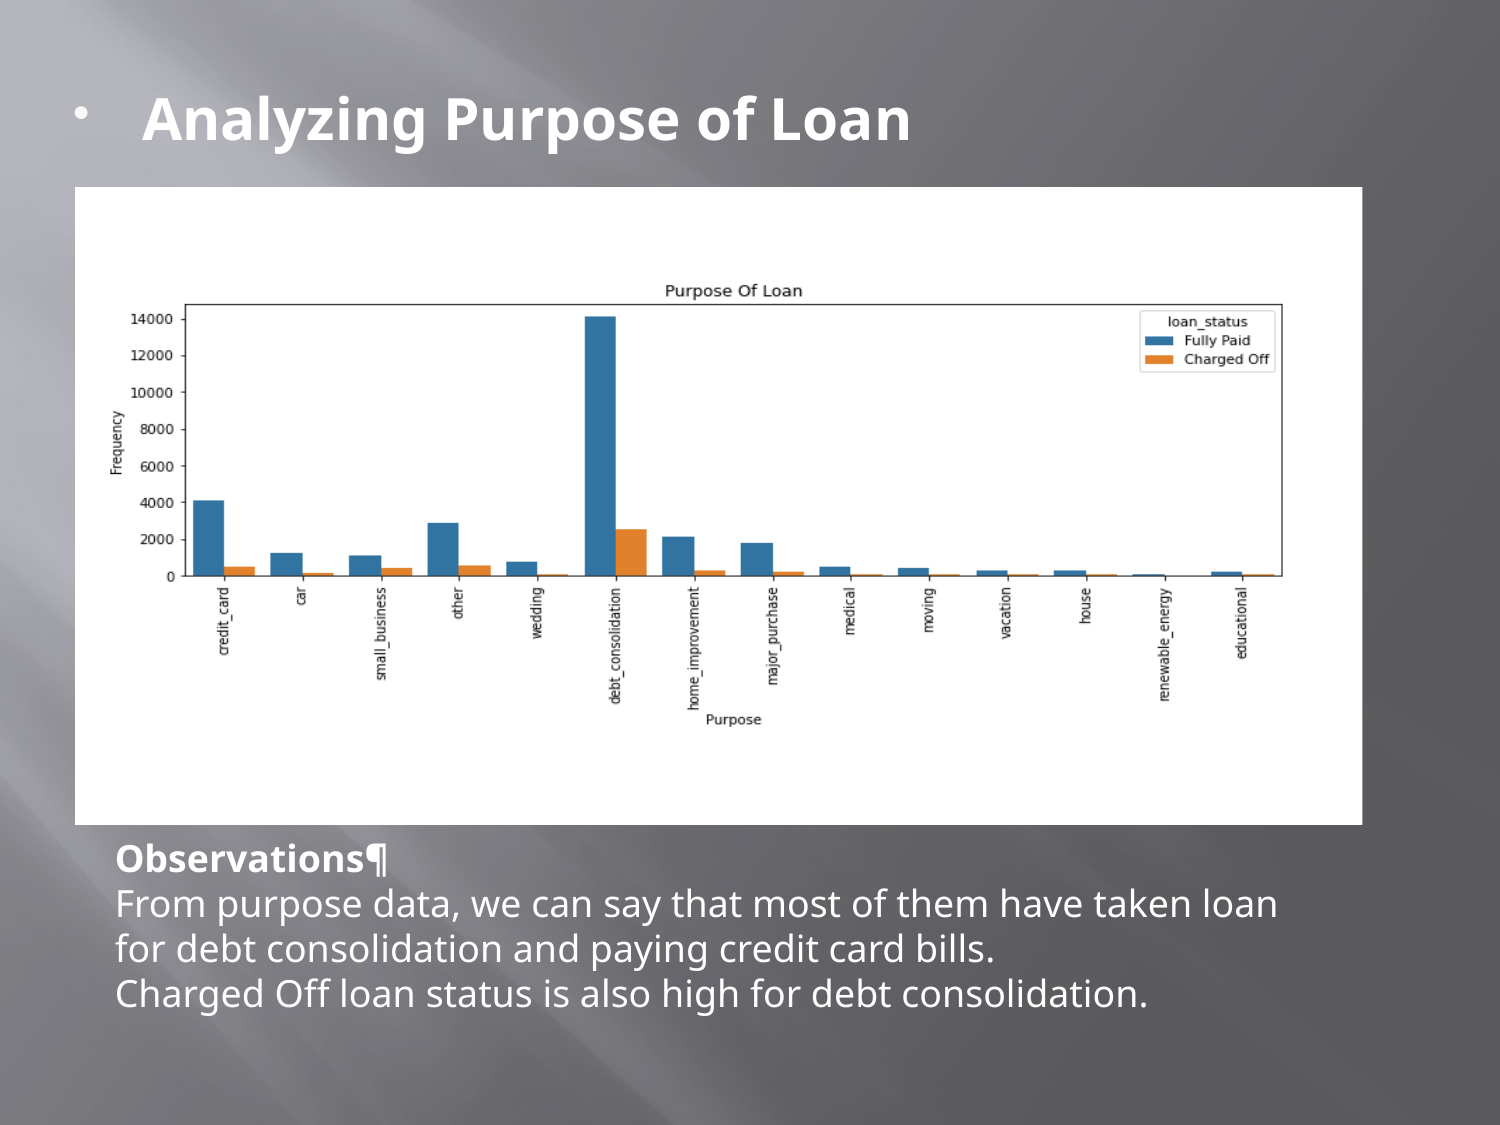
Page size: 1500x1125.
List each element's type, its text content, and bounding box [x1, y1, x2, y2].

list Analyzing Purpose of Loan [37, 75, 1388, 848]
text_box Observations¶ From purpose data, we can say that most of them have taken loan for debt consolidation and paying credit card bills. Charged Off loan status is also high for debt consolidation. [99, 862, 1350, 1023]
picture [74, 187, 1363, 826]
